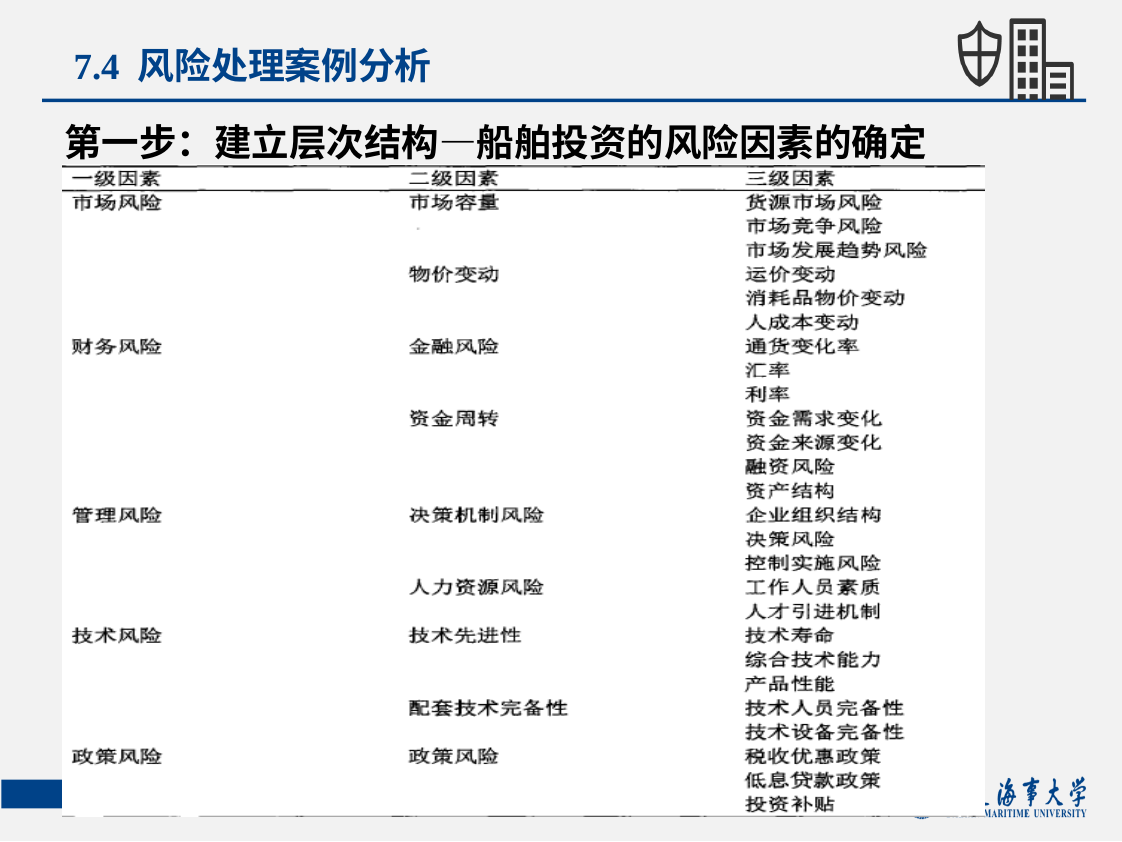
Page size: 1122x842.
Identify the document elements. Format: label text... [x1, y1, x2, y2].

text_box 7.4 风险处理案例分析 [62, 37, 561, 93]
text_box 第一步：建立层次结构—船舶投资的风险因素的确定 [52, 113, 1010, 170]
picture [957, 18, 1074, 100]
picture [62, 164, 1087, 820]
